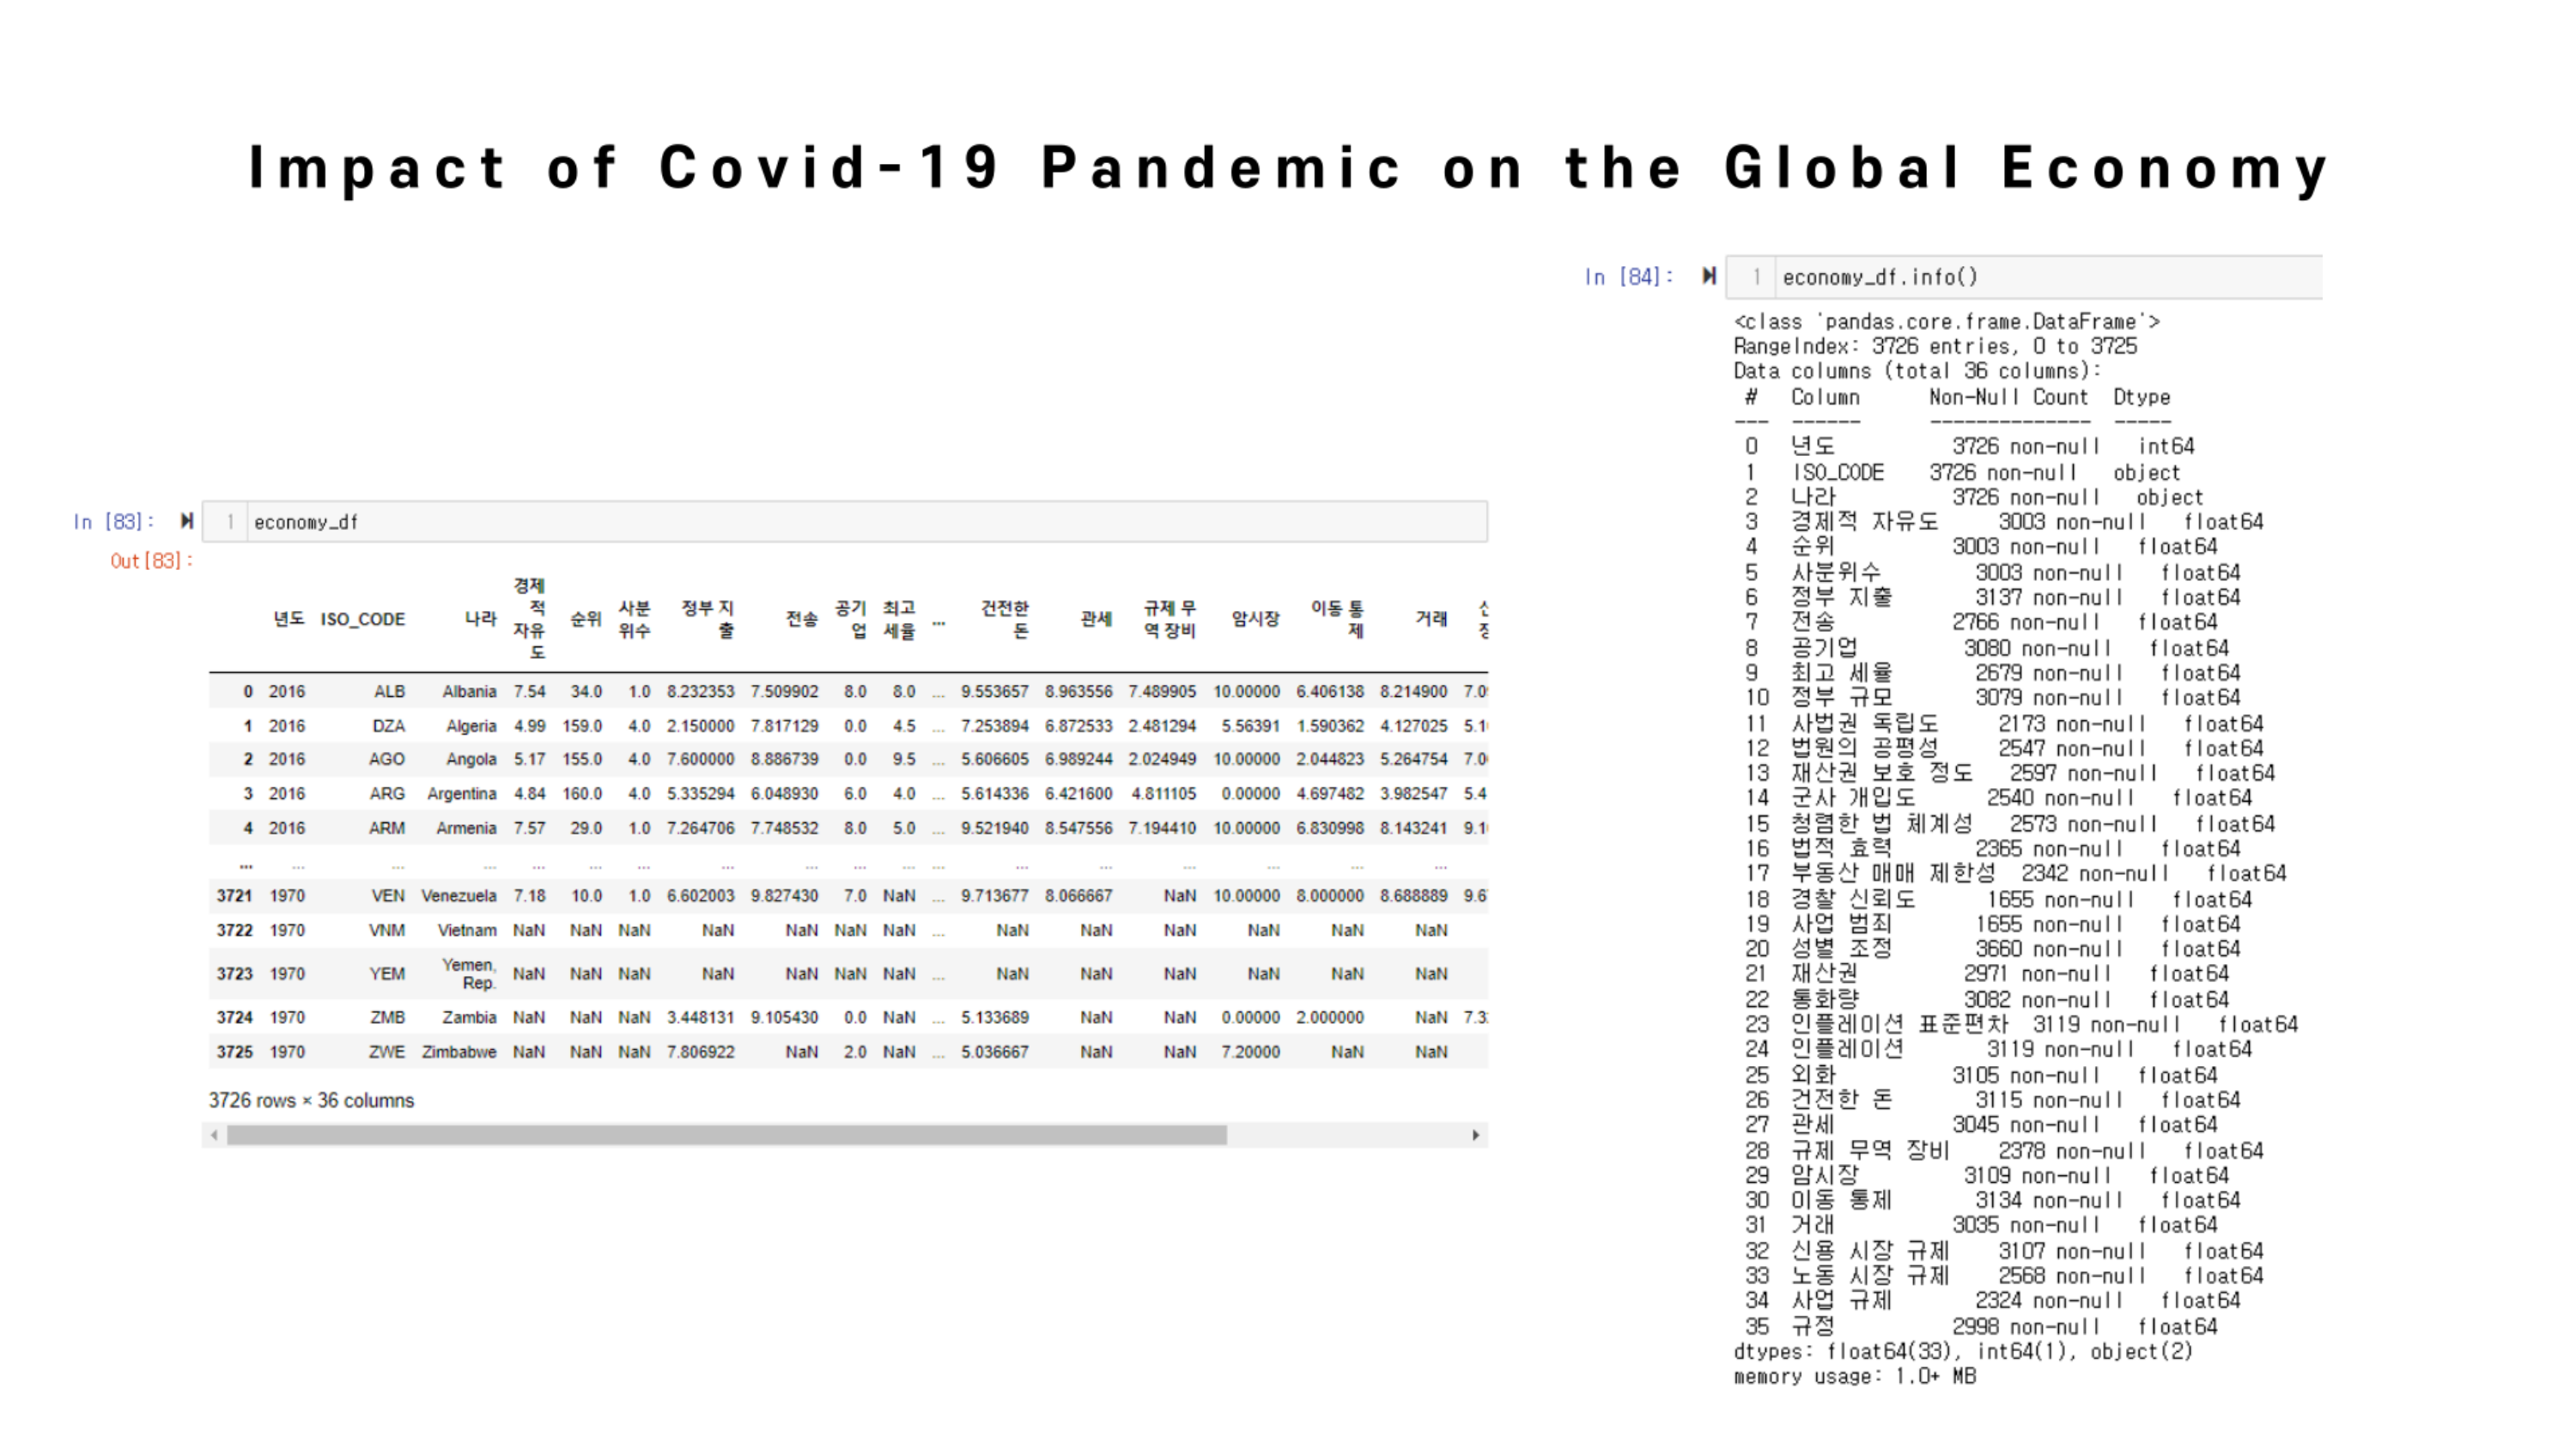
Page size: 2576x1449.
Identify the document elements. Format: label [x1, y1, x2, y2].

text_box [61, 496, 1510, 1151]
text_box [1568, 244, 2323, 1404]
picture [0, 119, 2351, 228]
